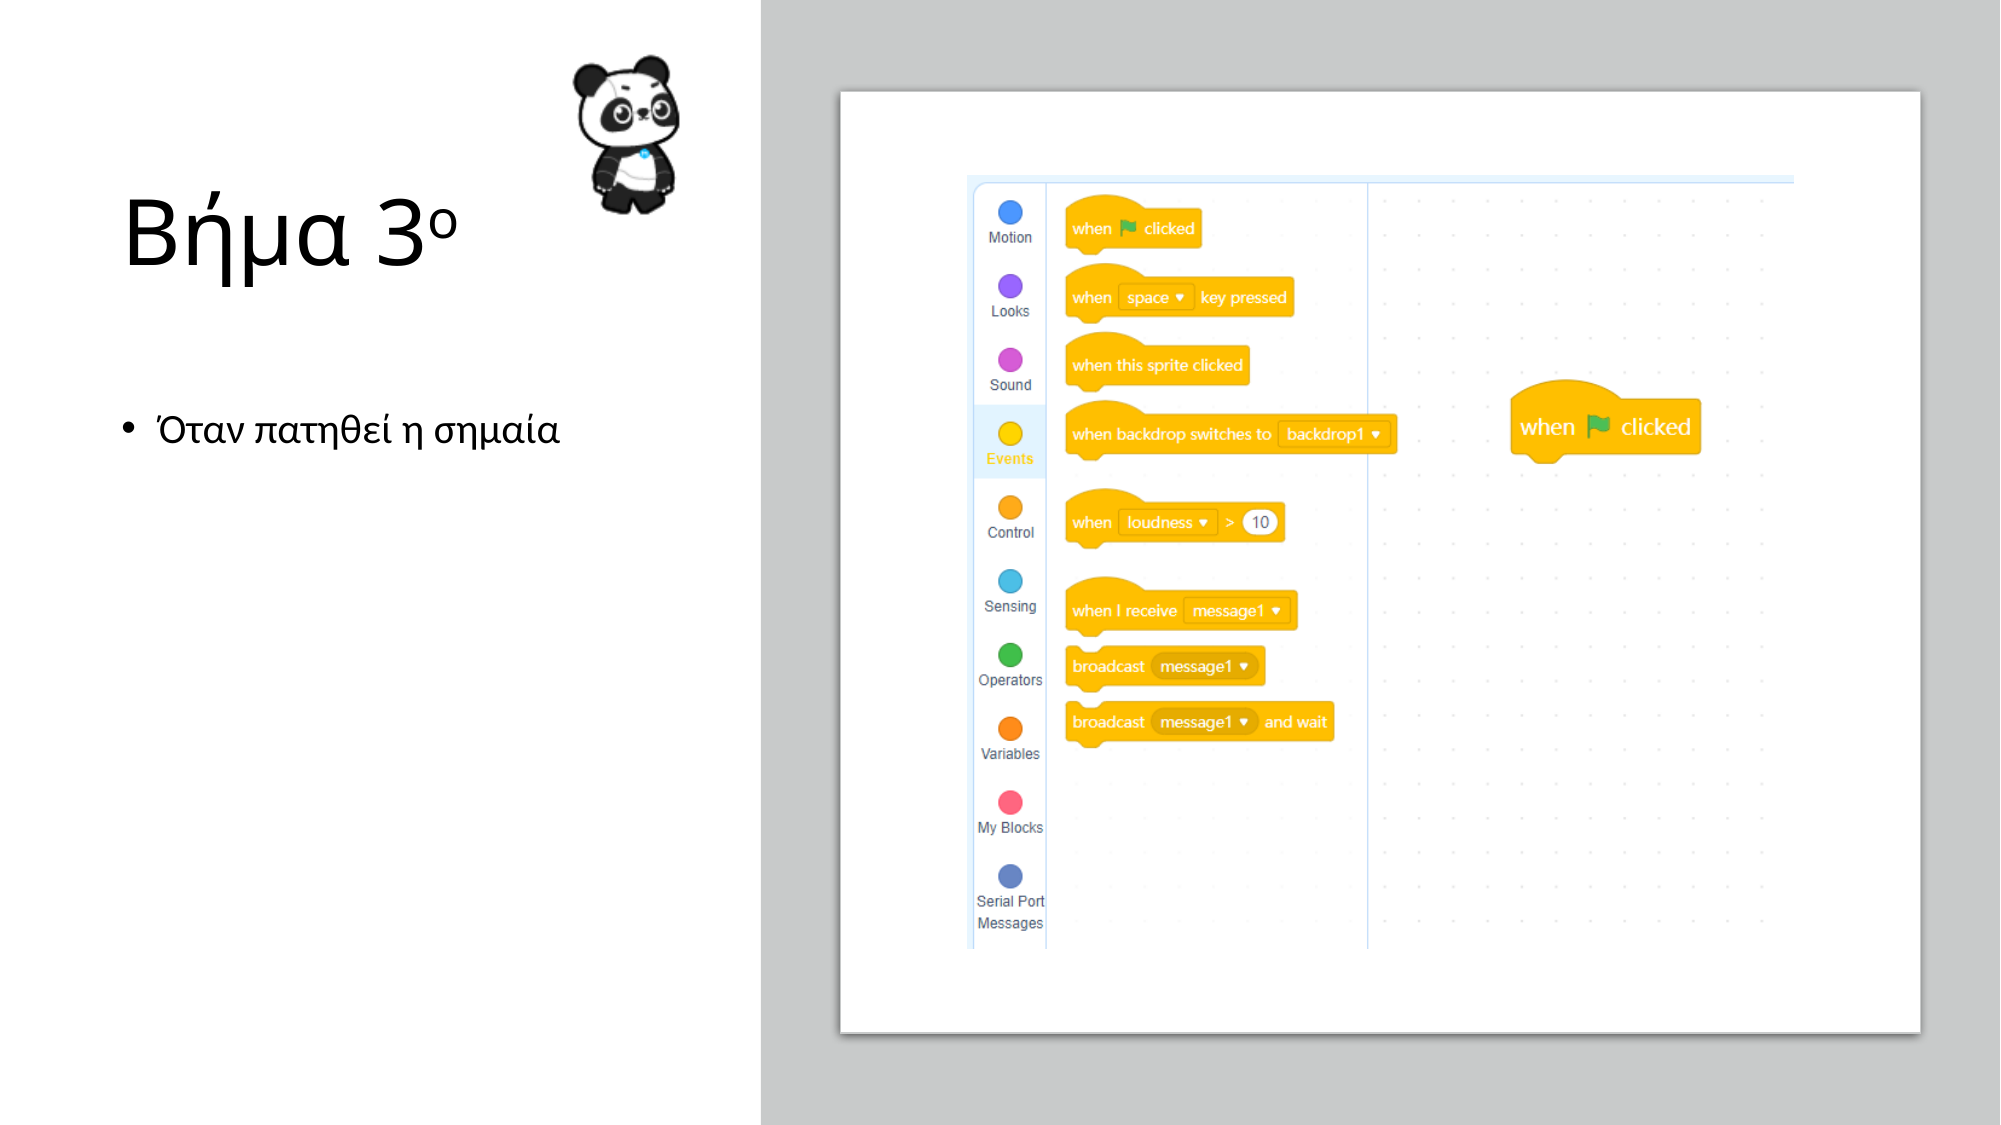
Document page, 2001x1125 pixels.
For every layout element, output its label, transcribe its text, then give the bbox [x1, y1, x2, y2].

list Όταν πατηθεί η σημαία [106, 399, 682, 1021]
text_box [839, 90, 1922, 1034]
text_box [760, 0, 2000, 1125]
picture [517, 30, 722, 246]
picture [967, 175, 1794, 949]
title Βήμα 3ο [106, 103, 682, 370]
